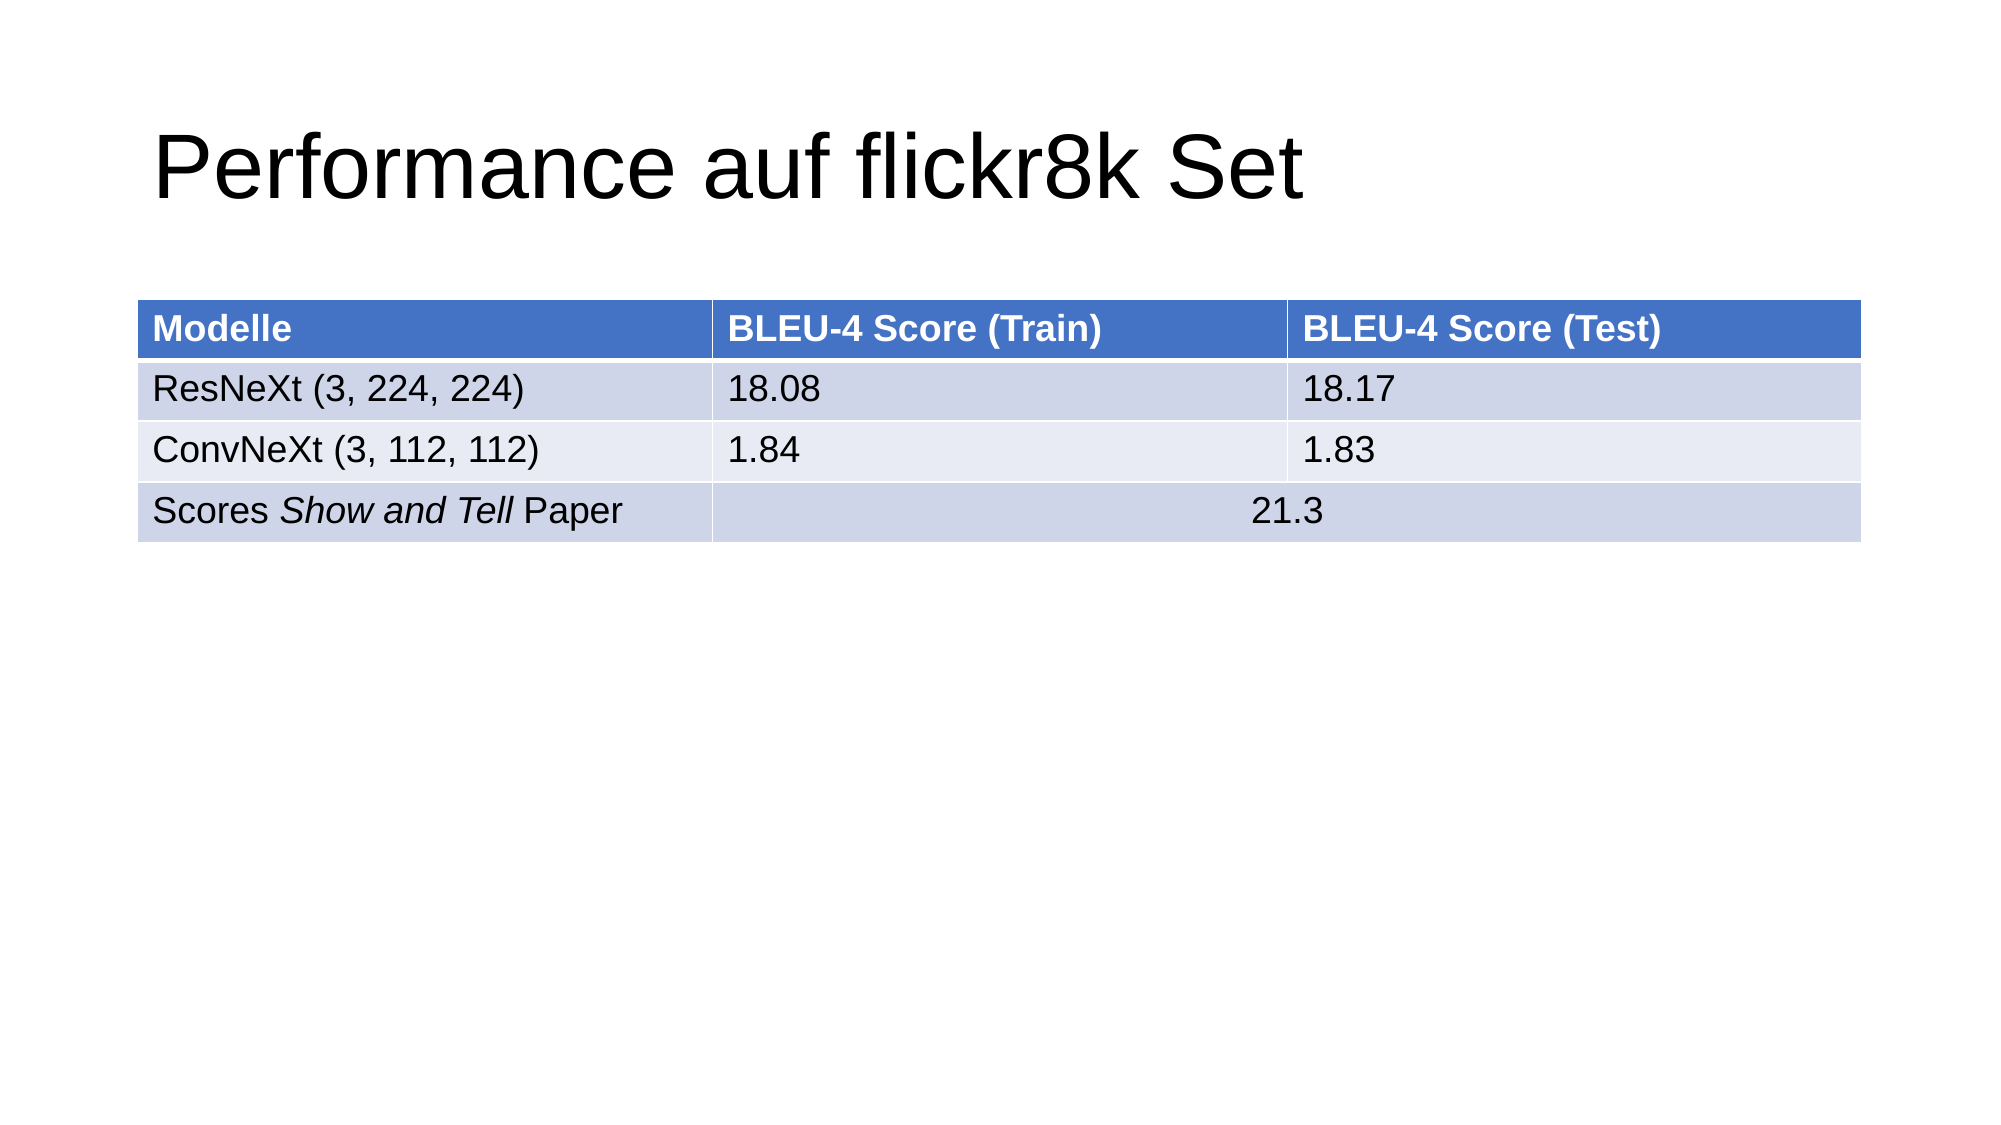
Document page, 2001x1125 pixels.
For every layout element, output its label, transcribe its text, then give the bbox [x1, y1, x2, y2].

title Performance auf flickr8k Set [137, 59, 1863, 278]
table_header Modelle [138, 300, 712, 358]
table_header BLEU-4 Score (Train) [713, 300, 1287, 358]
table_header BLEU-4 Score (Test) [1288, 300, 1861, 358]
table_cell 1.84 [713, 422, 1287, 481]
table_cell 18.08 [713, 363, 1287, 420]
table_cell Scores Show and Tell Paper [138, 483, 712, 542]
table_cell ConvNeXt (3, 112, 112) [138, 422, 712, 481]
table_cell 1.83 [1288, 422, 1861, 481]
table_cell 18.17 [1288, 363, 1861, 420]
table_cell ResNeXt (3, 224, 224) [138, 363, 712, 420]
table_cell 21.3 [713, 483, 1861, 542]
